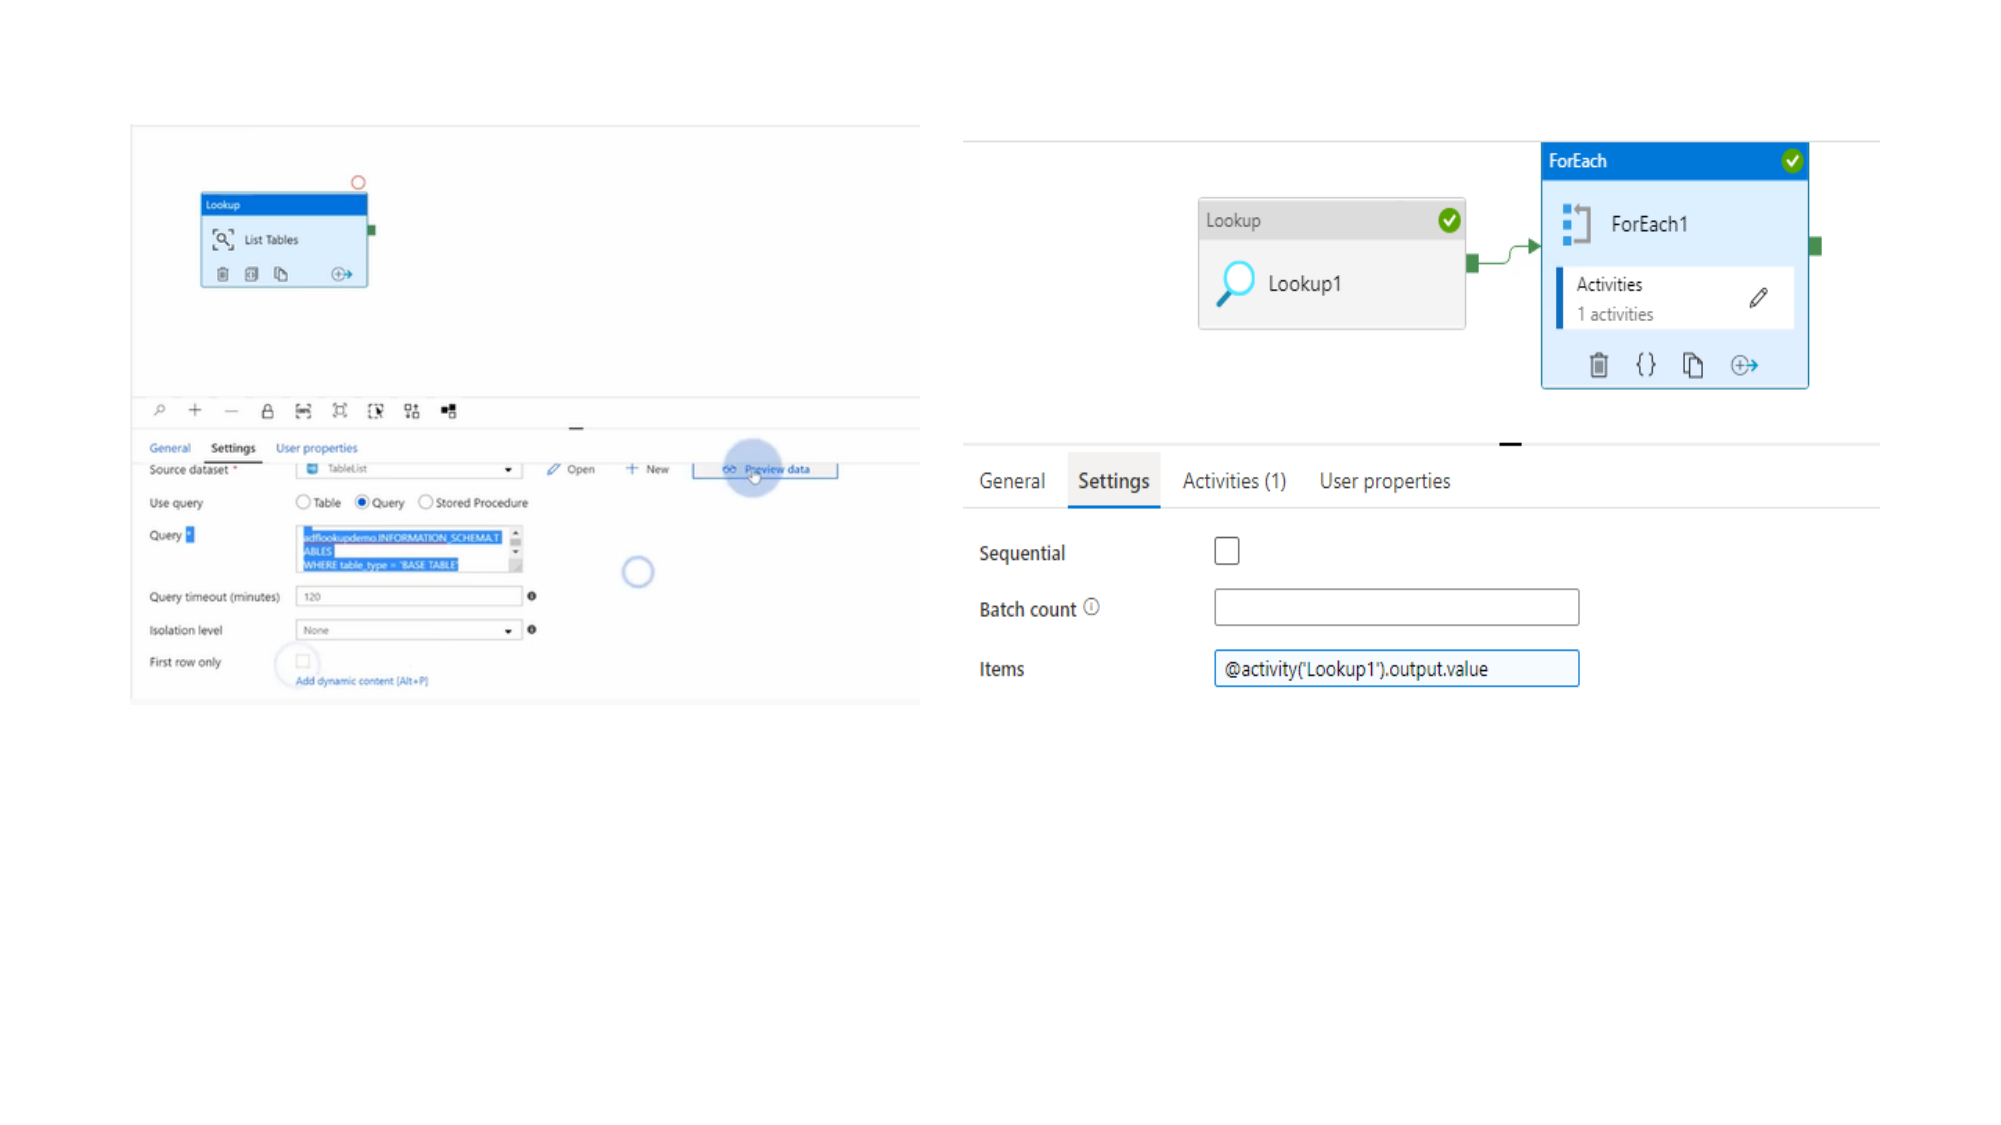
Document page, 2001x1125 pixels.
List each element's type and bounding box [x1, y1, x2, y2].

picture [963, 130, 1880, 728]
picture [130, 124, 920, 705]
